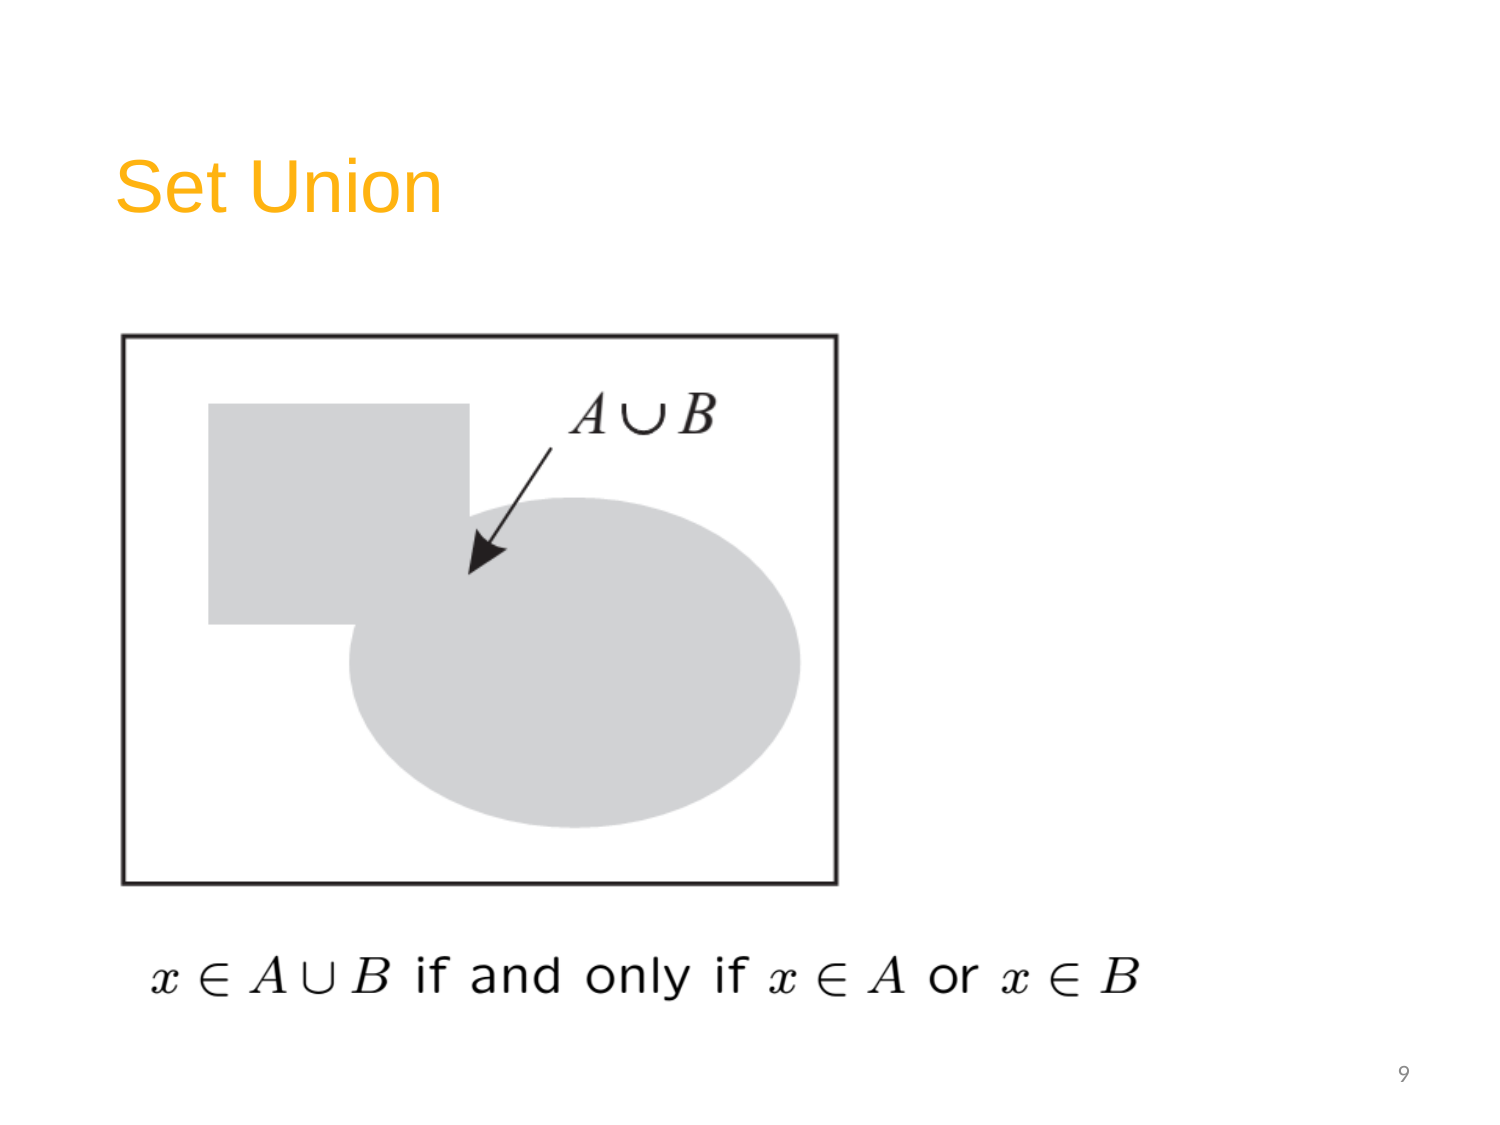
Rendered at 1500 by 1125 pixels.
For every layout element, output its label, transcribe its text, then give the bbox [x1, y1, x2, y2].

slide_number 9 [1074, 1042, 1425, 1103]
title Set Union [99, 0, 1375, 366]
picture [143, 939, 1144, 1004]
picture [99, 324, 841, 921]
